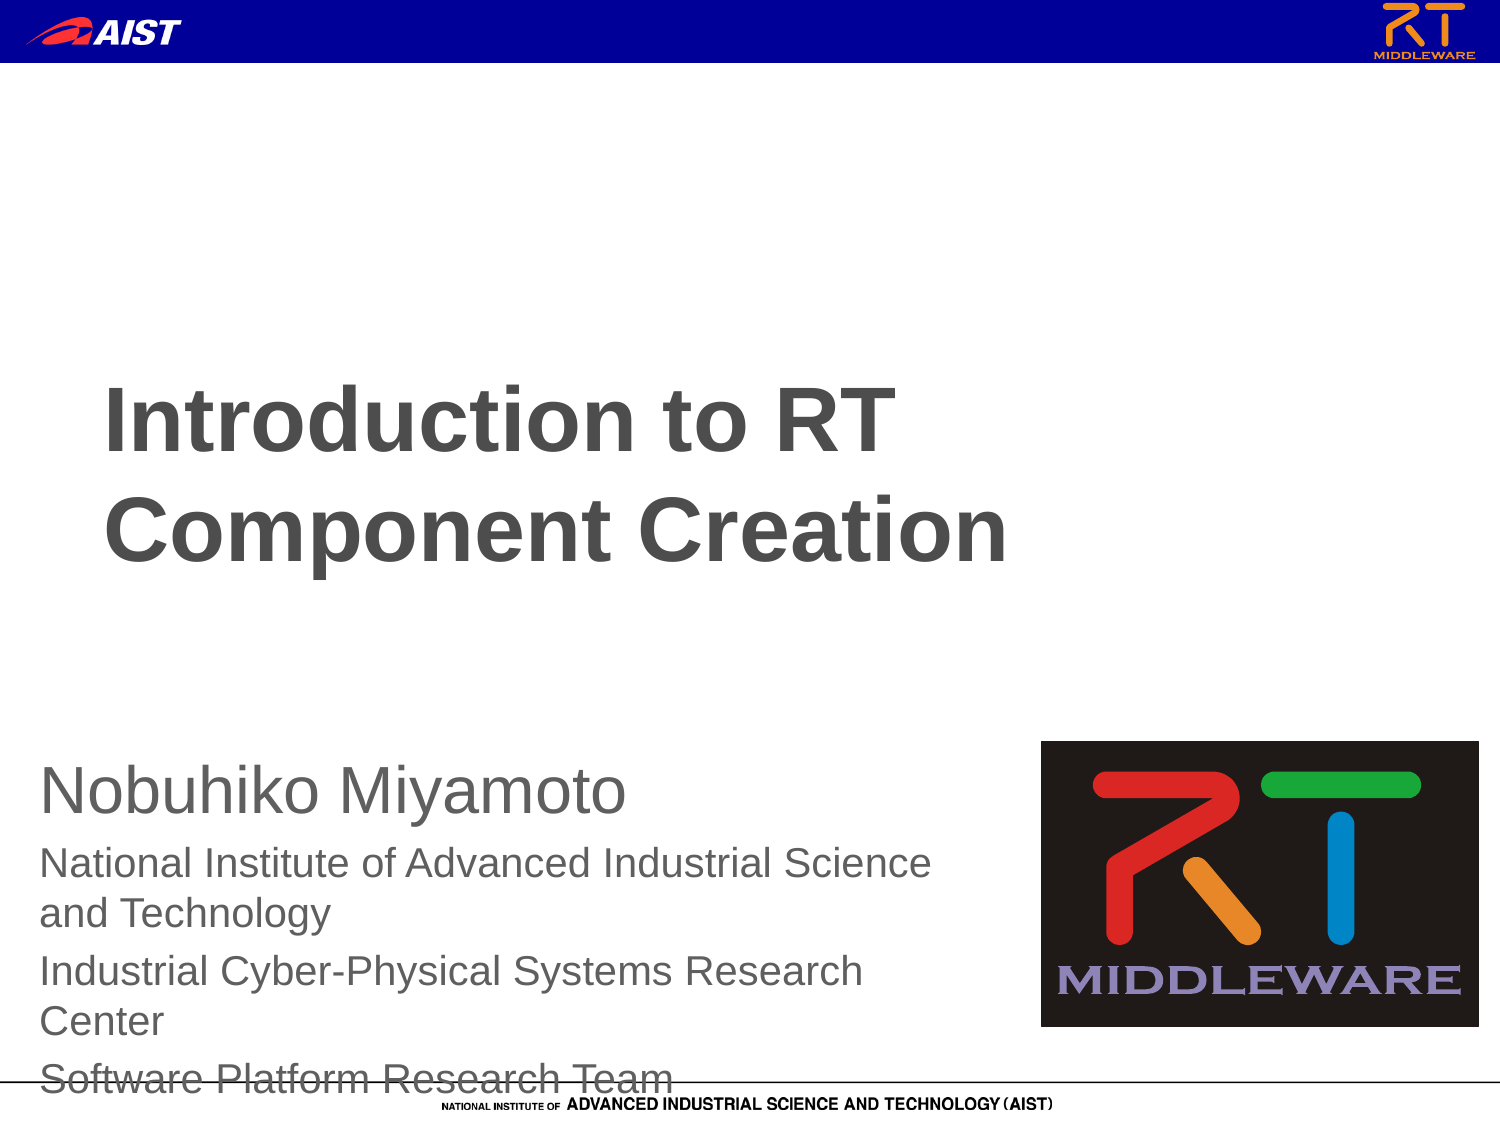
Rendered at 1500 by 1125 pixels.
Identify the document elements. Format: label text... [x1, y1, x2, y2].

subtitle Nobuhiko Miyamoto National Institute of Advanced Industrial Science and Technology Industrial Cyber-Physical Systems Research Center Software Platform Research Team [24, 739, 1016, 1028]
picture [1039, 739, 1480, 1028]
picture [442, 1097, 1052, 1110]
picture [0, 0, 1500, 63]
title Introduction to RT Component Creation [88, 349, 1412, 591]
